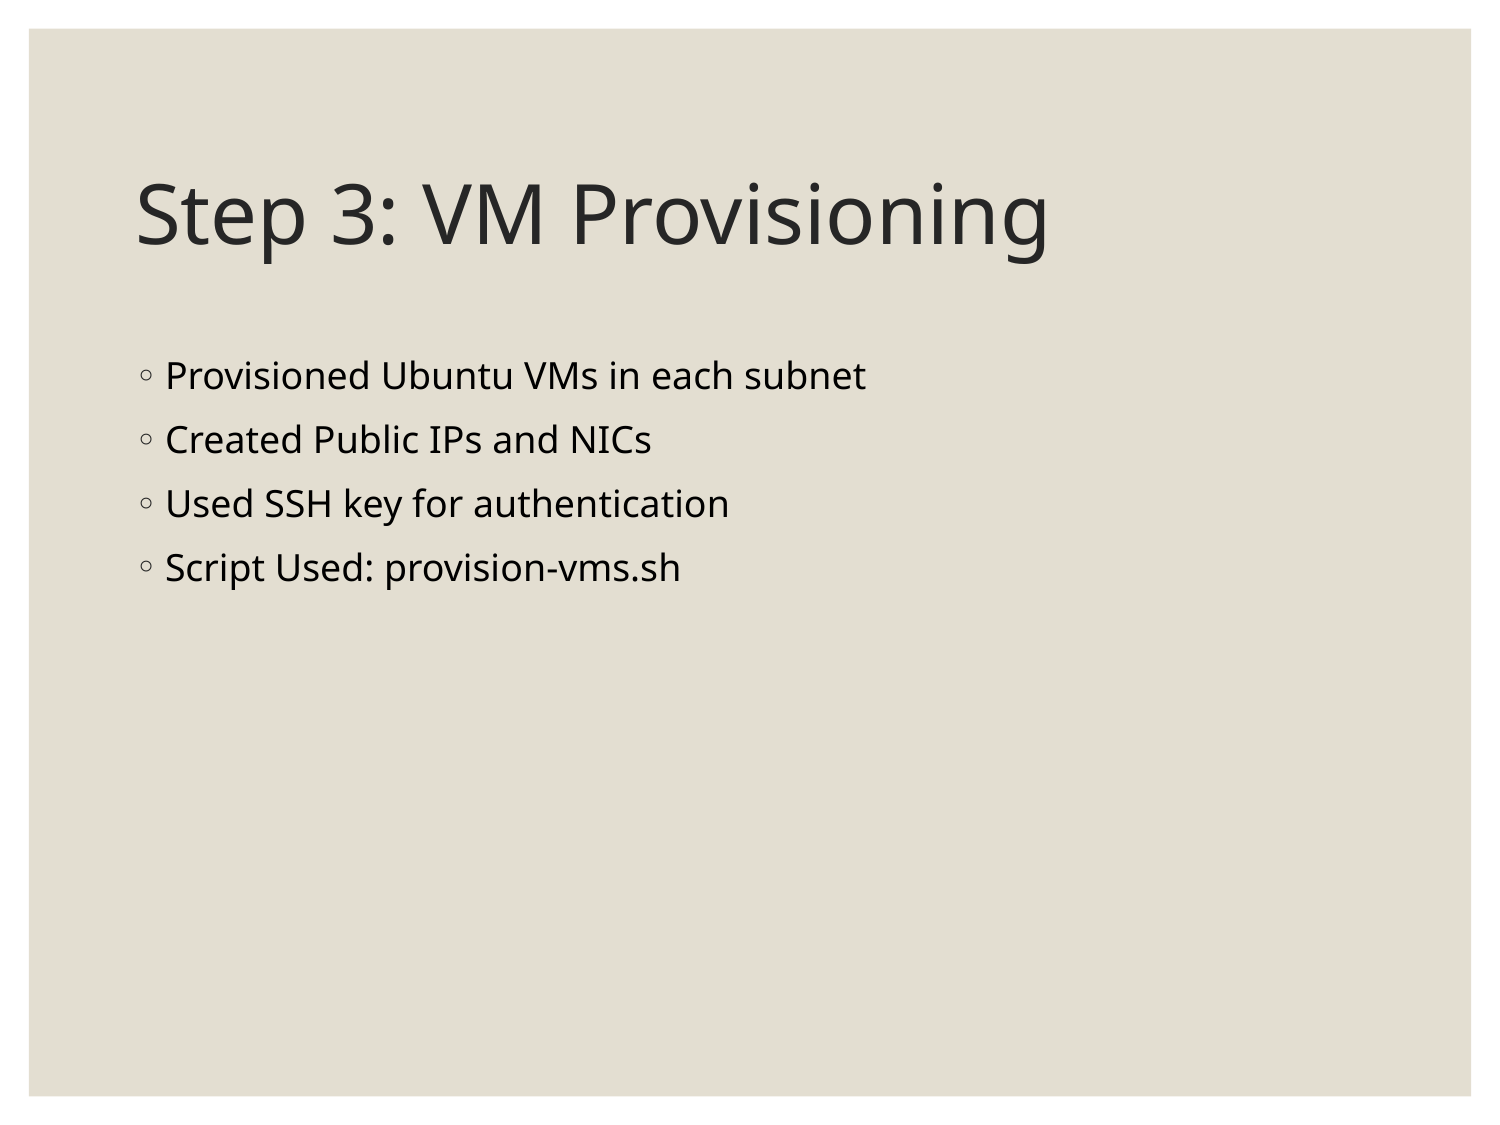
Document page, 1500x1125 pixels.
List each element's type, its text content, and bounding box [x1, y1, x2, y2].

list Provisioned Ubuntu VMs in each subnet Created Public IPs and NICs Used SSH key for authentication Script Used: provision-vms.sh [120, 345, 1380, 990]
title Step 3: VM Provisioning [120, 105, 1380, 331]
